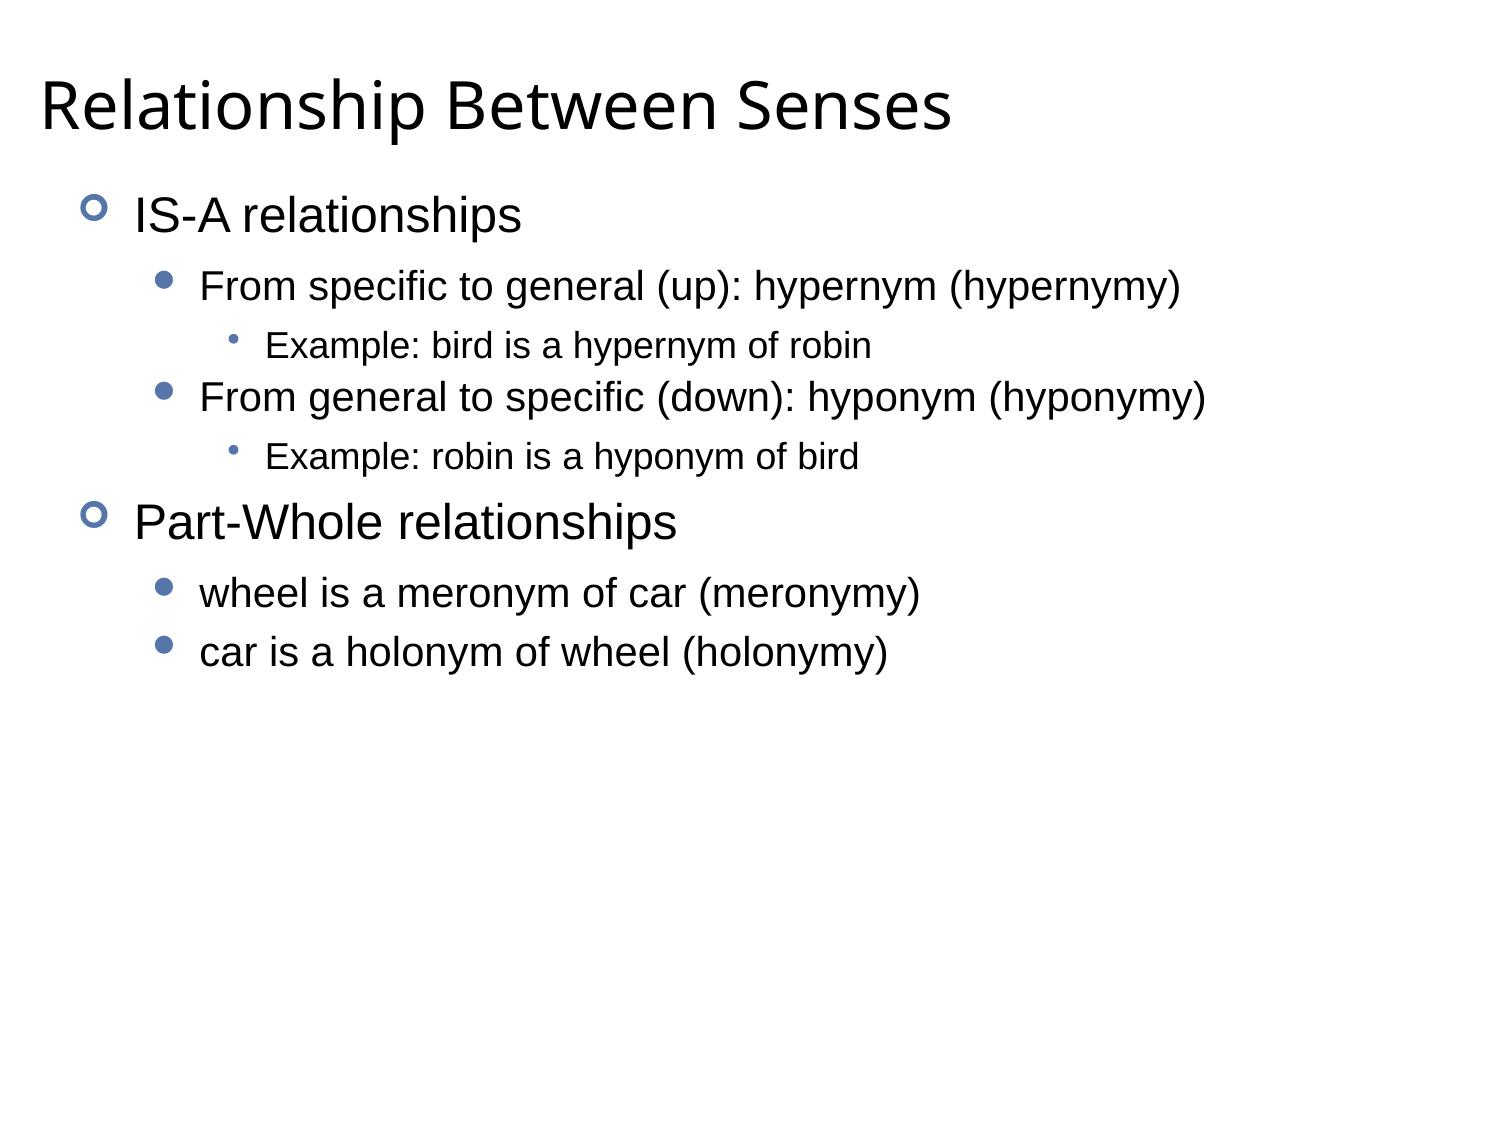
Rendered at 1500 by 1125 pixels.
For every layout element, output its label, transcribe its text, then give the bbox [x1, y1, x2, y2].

title Relationship Between Senses [24, 18, 1451, 188]
list IS-A relationships From specific to general (up): hypernym (hypernymy) Example: bird is a hypernym of robin From general to specific (down): hyponym (hyponymy) Example: robin is a hyponym of bird Part-Whole relationships wheel is a meronym of car (meronymy) car is a holonym of wheel (holonymy) [62, 174, 1451, 1013]
